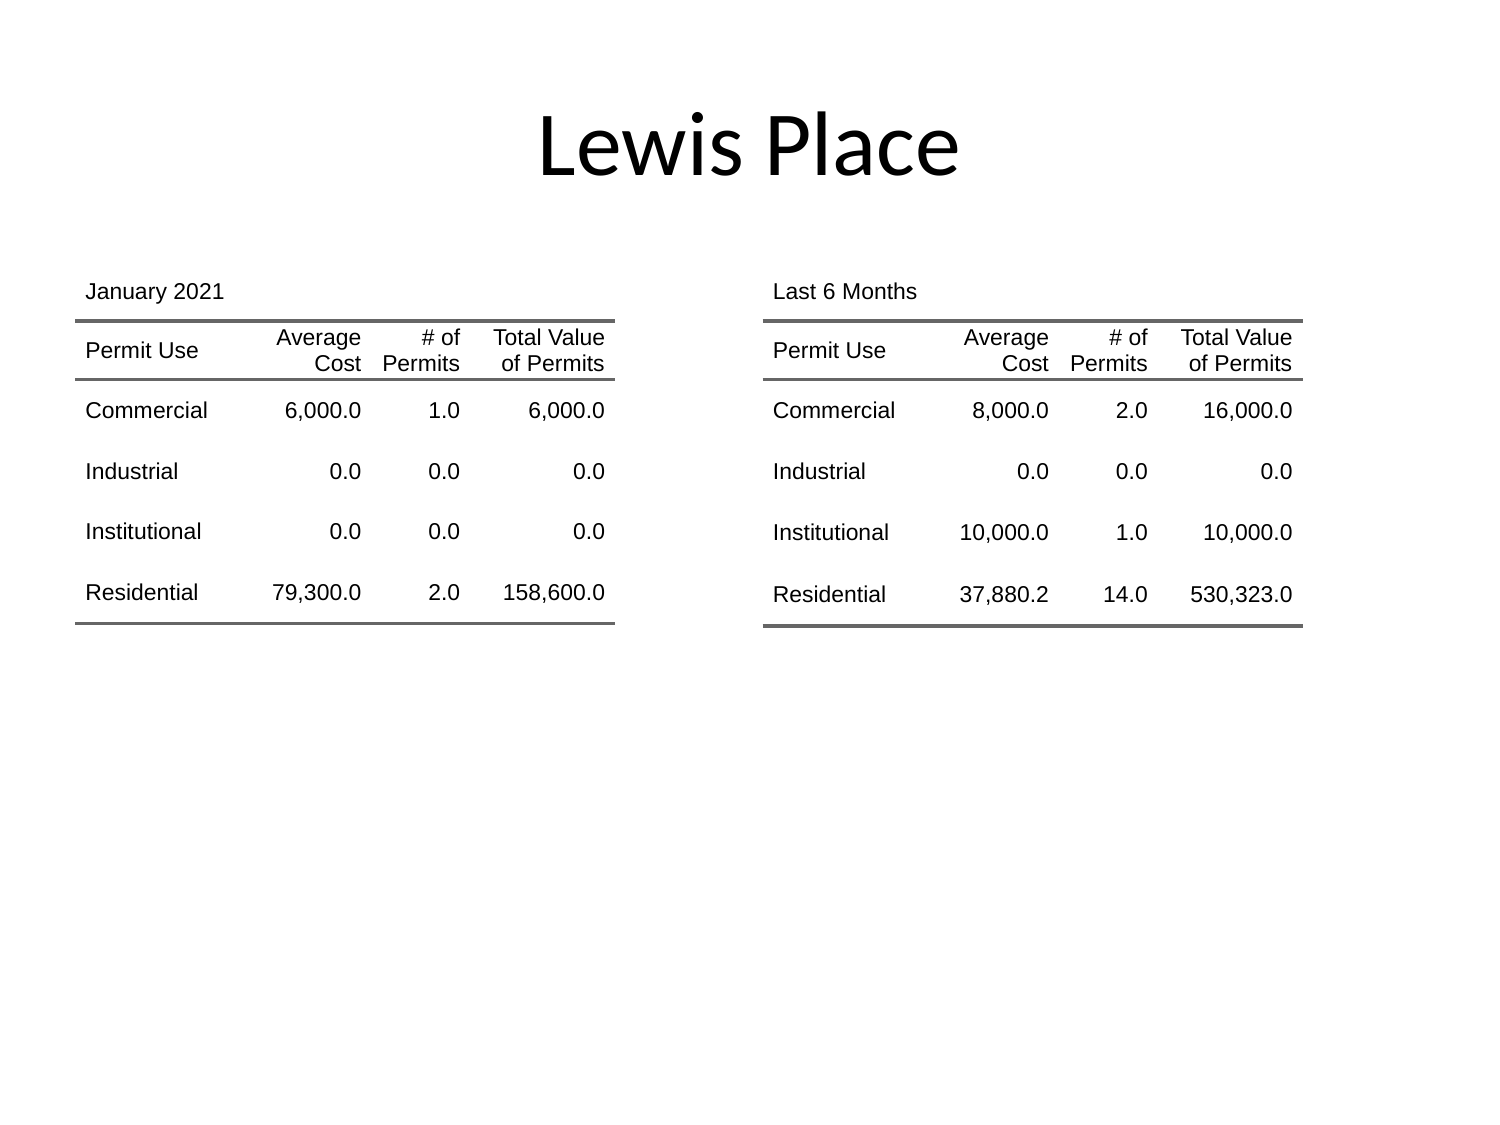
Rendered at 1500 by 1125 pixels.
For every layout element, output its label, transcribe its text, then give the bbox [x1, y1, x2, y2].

table_cell Commercial [763, 381, 928, 442]
table_cell 530,323.0 [1158, 564, 1303, 624]
table_cell 14.0 [1059, 564, 1158, 624]
table_cell 2.0 [1059, 381, 1158, 442]
table_cell 0.0 [240, 442, 372, 501]
table_cell Average Cost [928, 323, 1059, 378]
table_header January 2021 [75, 262, 615, 319]
table_cell 37,880.2 [928, 564, 1059, 624]
table_cell 0.0 [471, 501, 615, 561]
table_cell 1.0 [372, 381, 471, 442]
table_cell 79,300.0 [240, 561, 372, 622]
table_cell 0.0 [240, 501, 372, 561]
table_cell # of Permits [1059, 323, 1158, 378]
table_cell 8,000.0 [928, 381, 1059, 442]
table_cell Average Cost [240, 323, 372, 378]
table_cell Commercial [75, 381, 240, 442]
table_cell Total Value of Permits [471, 323, 615, 378]
table_cell Residential [763, 564, 928, 624]
table_cell 10,000.0 [928, 501, 1059, 564]
table_cell # of Permits [372, 323, 471, 378]
table_cell 0.0 [1158, 442, 1303, 501]
table_cell Permit Use [75, 323, 240, 378]
table_cell 158,600.0 [471, 561, 615, 622]
table_header Last 6 Months [763, 262, 1303, 319]
table_cell Institutional [763, 501, 928, 564]
table_cell 0.0 [471, 442, 615, 501]
table_cell 2.0 [372, 561, 471, 622]
title Lewis Place [75, 45, 1425, 233]
table_cell 10,000.0 [1158, 501, 1303, 564]
table_cell 0.0 [1059, 442, 1158, 501]
table_cell 0.0 [372, 501, 471, 561]
table_cell Permit Use [763, 323, 928, 378]
table_cell 6,000.0 [471, 381, 615, 442]
table_cell Industrial [763, 442, 928, 501]
table_cell Institutional [75, 501, 240, 561]
table_cell Residential [75, 561, 240, 622]
table_cell 6,000.0 [240, 381, 372, 442]
table_cell Total Value of Permits [1158, 323, 1303, 378]
table_cell 16,000.0 [1158, 381, 1303, 442]
table_cell 0.0 [372, 442, 471, 501]
table_cell 0.0 [928, 442, 1059, 501]
table_cell 1.0 [1059, 501, 1158, 564]
table_cell Industrial [75, 442, 240, 501]
